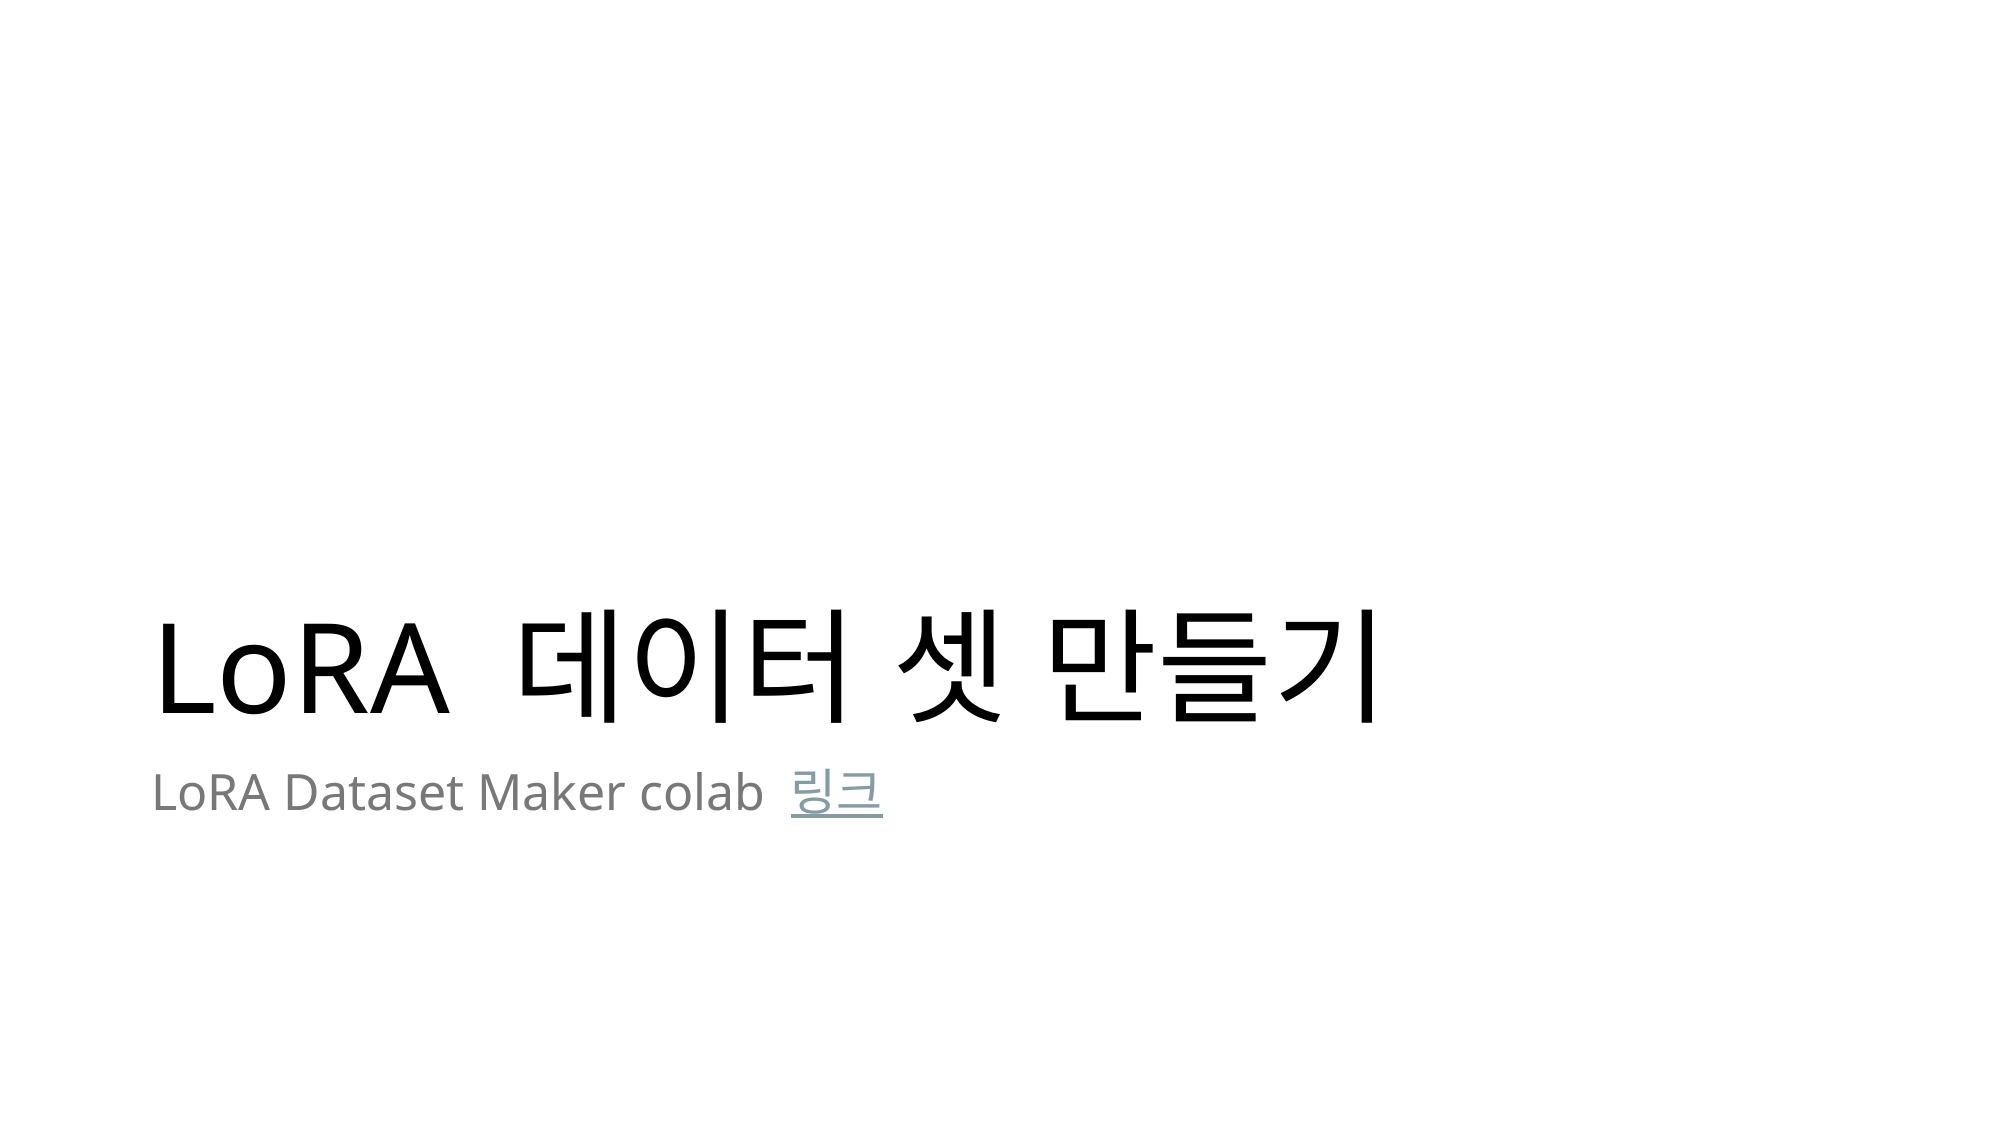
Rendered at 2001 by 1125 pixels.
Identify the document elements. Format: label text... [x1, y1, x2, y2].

title LoRA 데이터 셋 만들기 [136, 280, 1862, 749]
list LoRA Dataset Maker colab 링크 [136, 752, 1862, 999]
